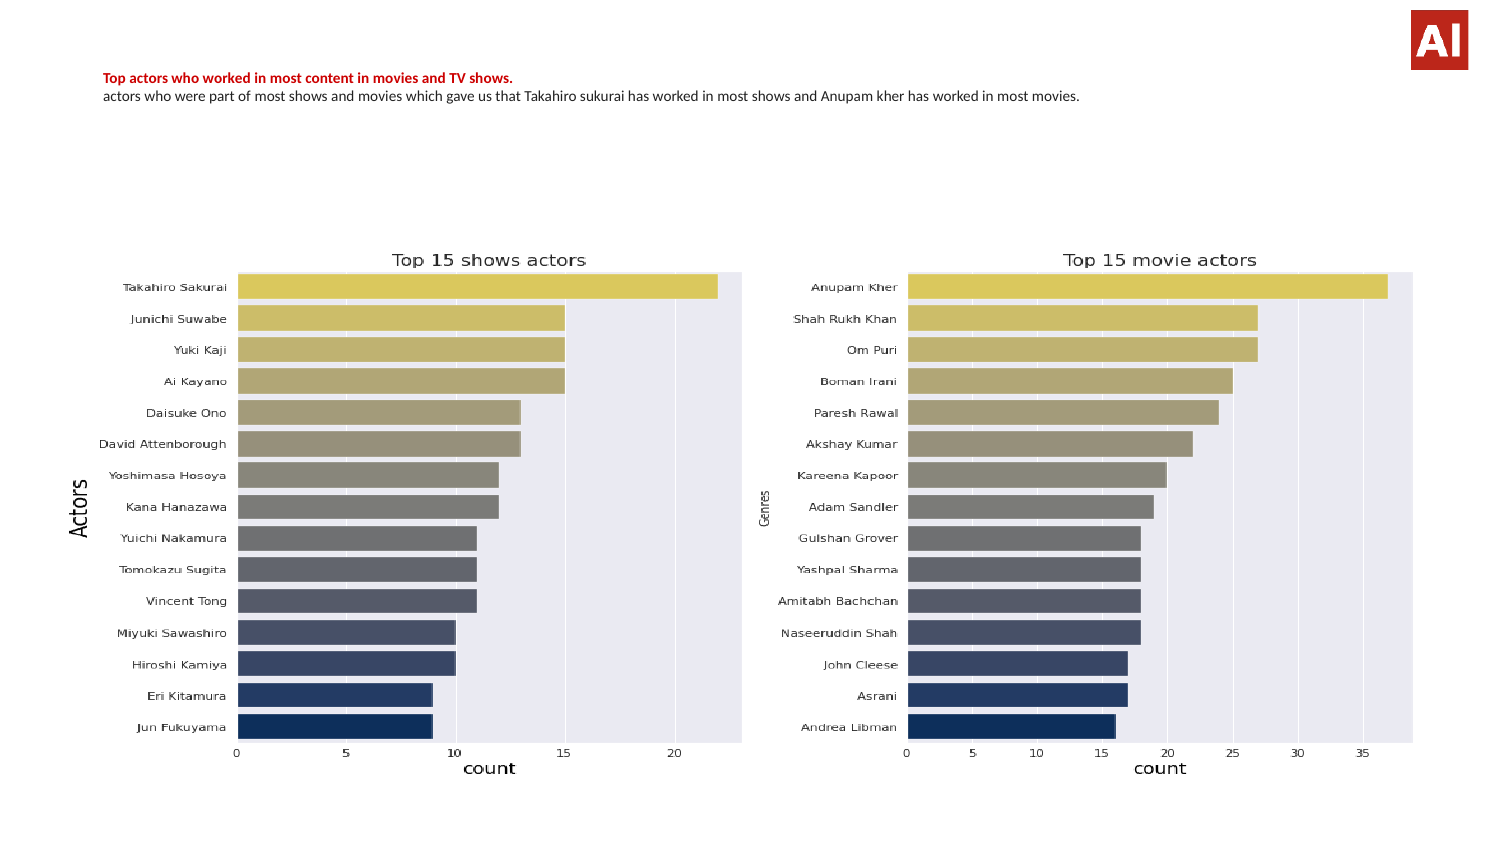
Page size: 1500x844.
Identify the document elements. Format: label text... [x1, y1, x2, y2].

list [61, 247, 1422, 784]
title Top actors who worked in most content in movies and TV shows. actors who were part of most shows and movies which gave us that Takahiro sukurai has worked in most shows and Anupam kher has worked in most movies. [103, 67, 1397, 208]
picture [1411, 10, 1469, 70]
